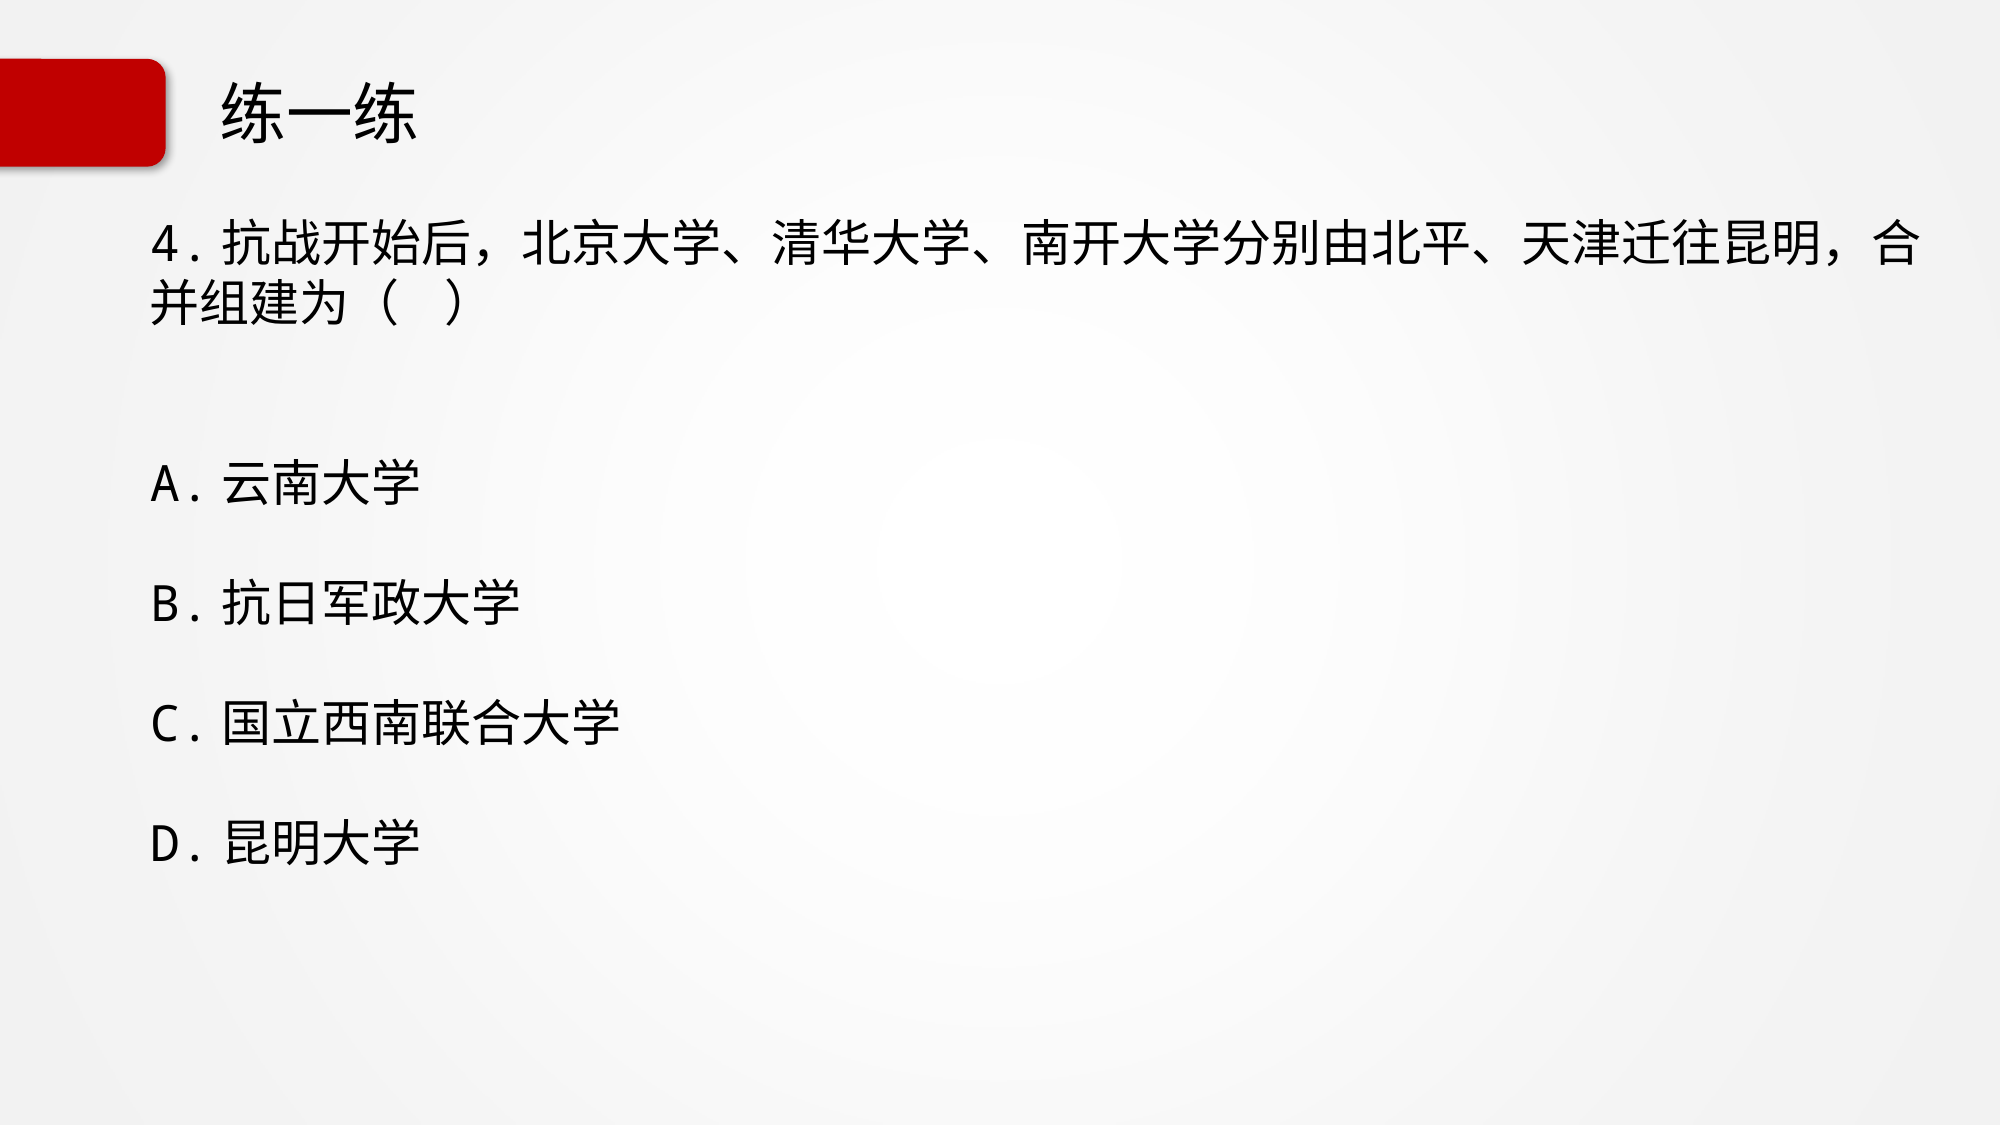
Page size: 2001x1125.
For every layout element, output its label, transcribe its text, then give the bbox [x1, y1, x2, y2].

picture [0, 0, 2000, 1125]
title 练一练 [204, 72, 1877, 162]
text_box 4.抗战开始后，北京大学、清华大学、南开大学分别由北平、天津迁往昆明，合并组建为（ ） A.云南大学 B.抗日军政大学 C.国立西南联合大学 D.昆明大学 [134, 204, 1950, 879]
